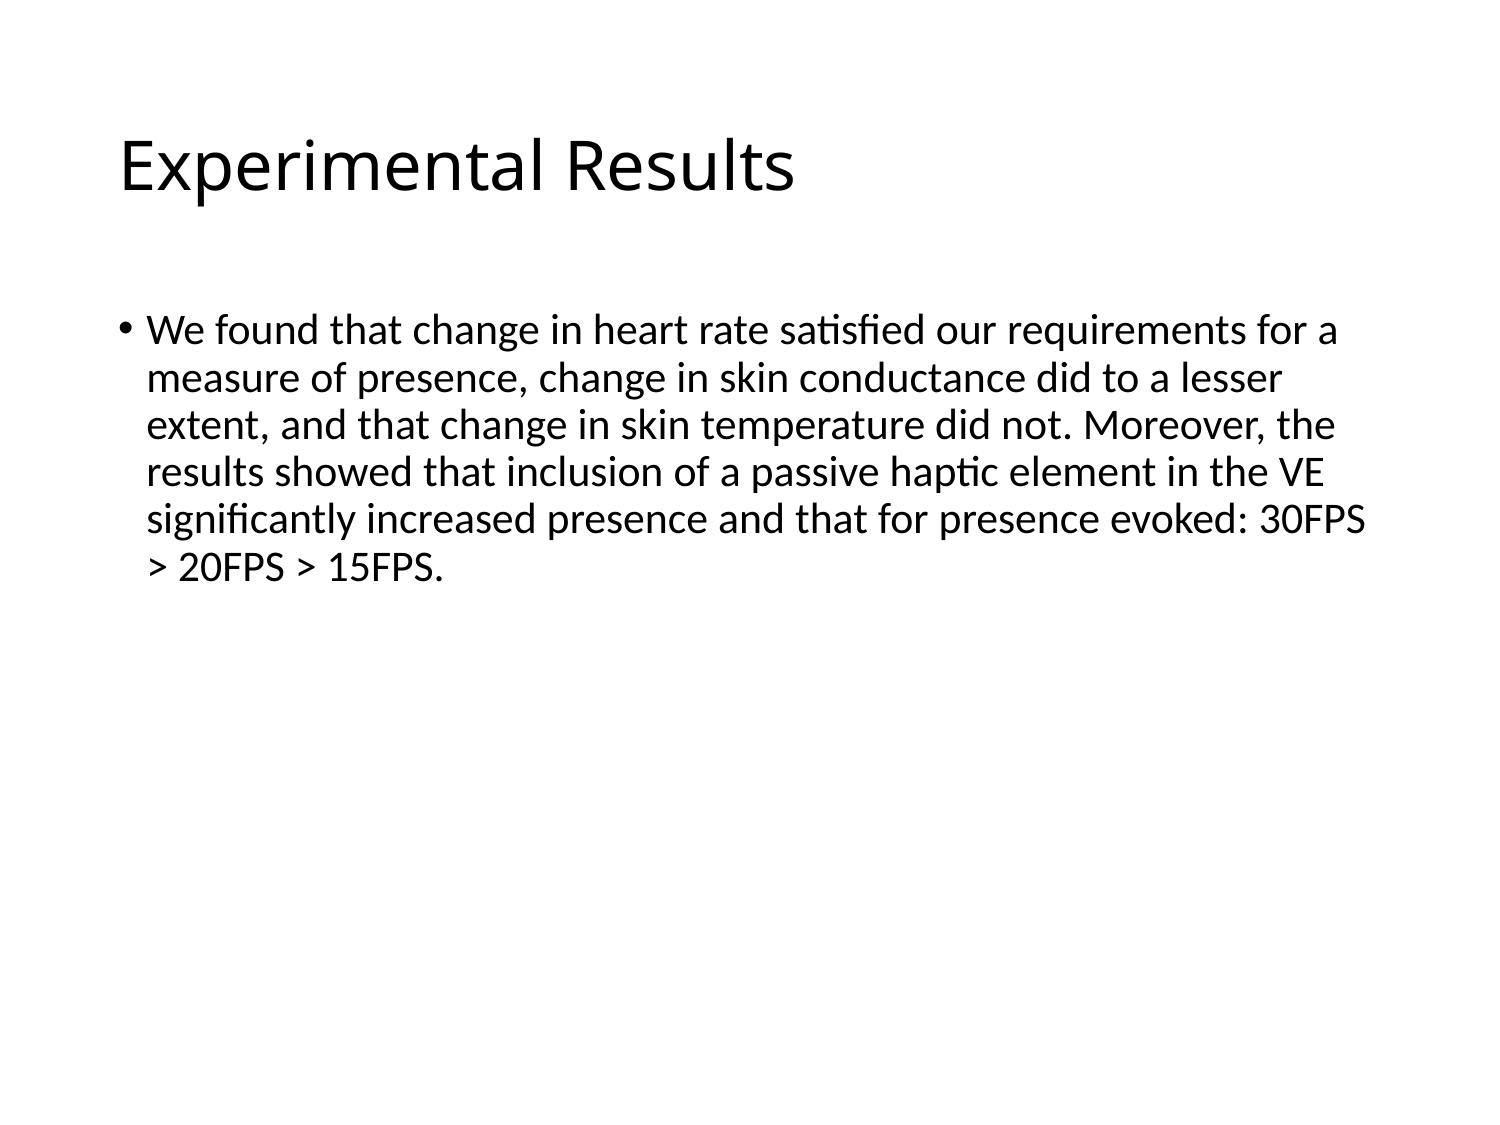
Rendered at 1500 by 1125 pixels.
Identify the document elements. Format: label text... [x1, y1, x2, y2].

list We found that change in heart rate satisfied our requirements for a measure of presence, change in skin conductance did to a lesser extent, and that change in skin temperature did not. Moreover, the results showed that inclusion of a passive haptic element in the VE significantly increased presence and that for presence evoked: 30FPS > 20FPS > 15FPS. [103, 299, 1397, 1014]
title Experimental Results [103, 59, 1397, 278]
